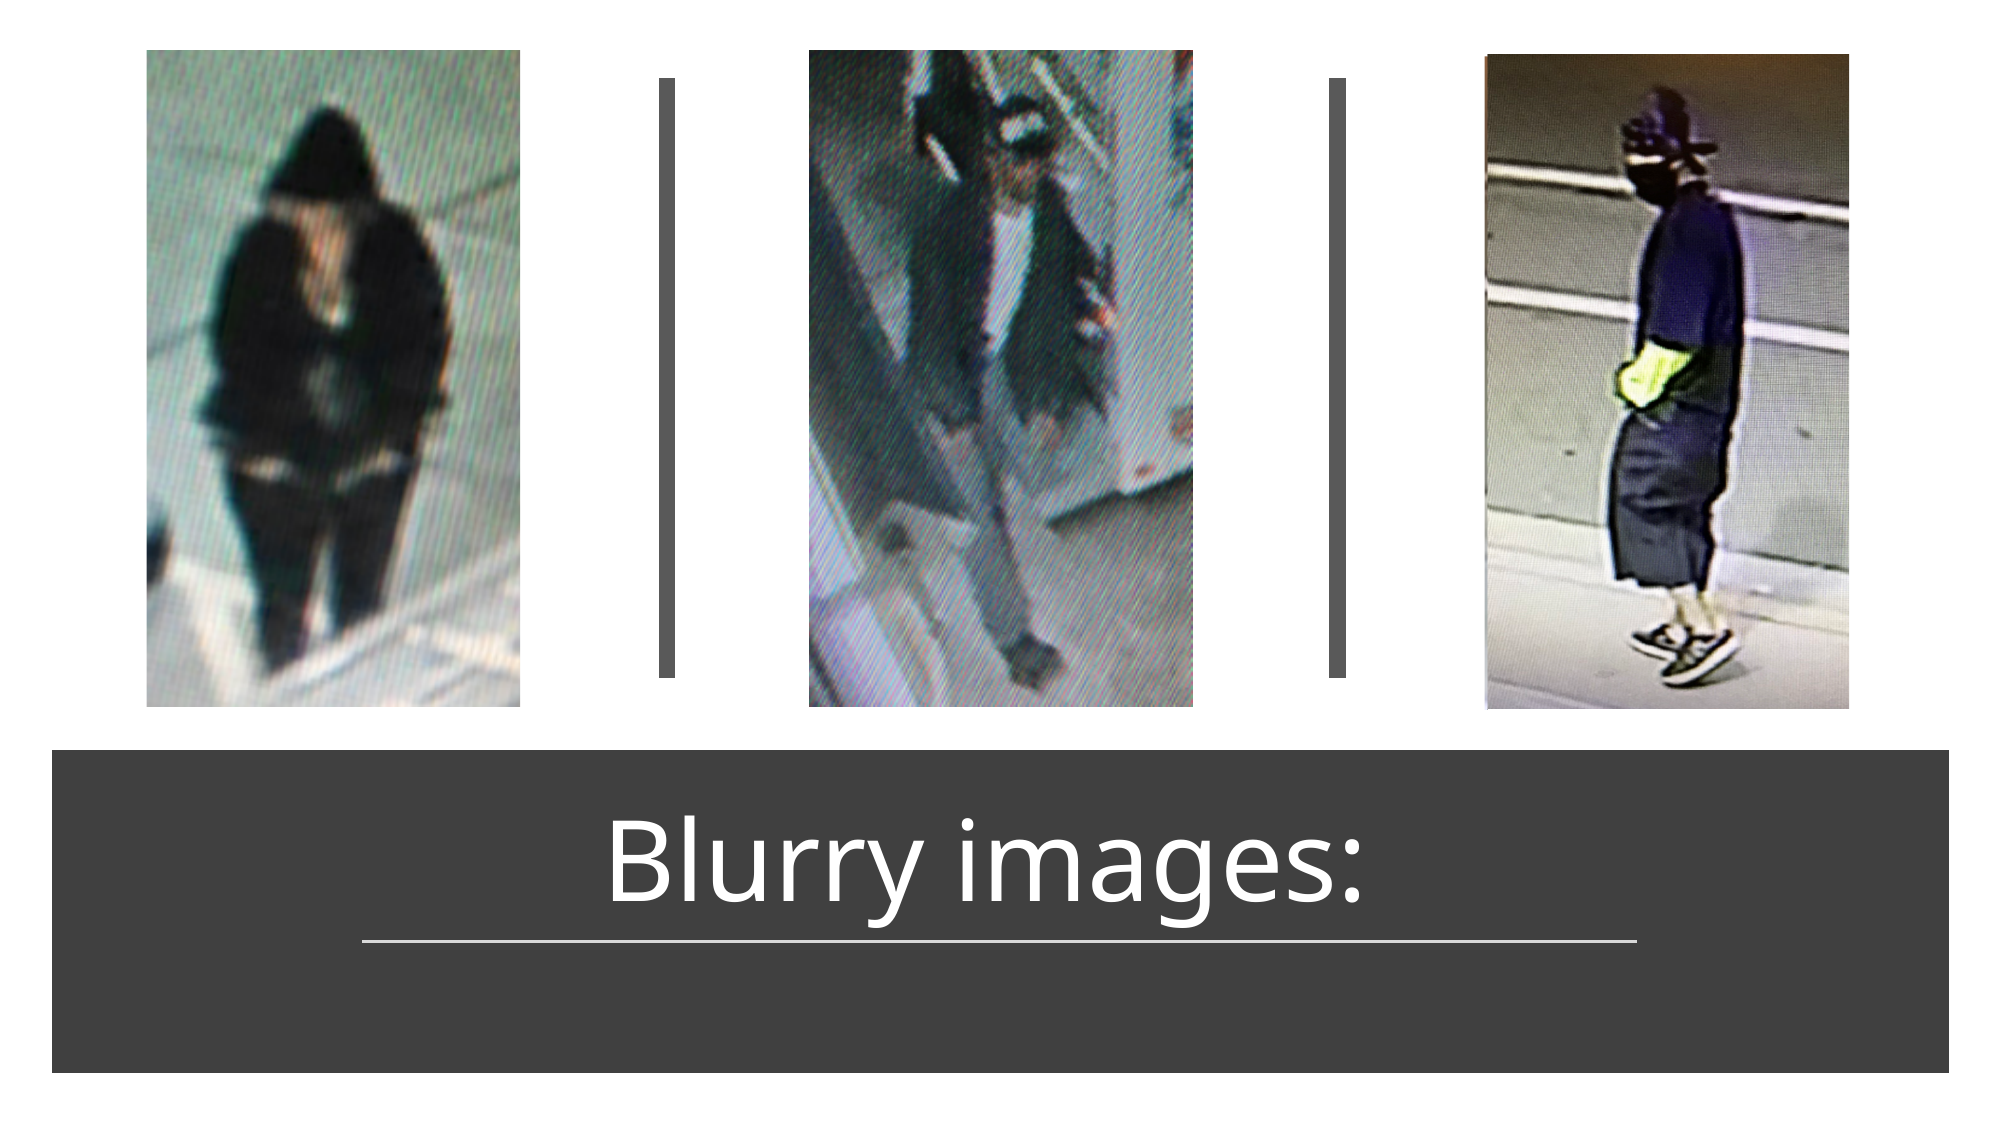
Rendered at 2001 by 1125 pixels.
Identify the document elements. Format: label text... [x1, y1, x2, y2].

picture [146, 50, 521, 707]
text_box [61, 759, 1939, 1064]
picture [809, 50, 1193, 707]
picture [1484, 54, 1850, 710]
text_box Blurry images: [86, 780, 1914, 933]
